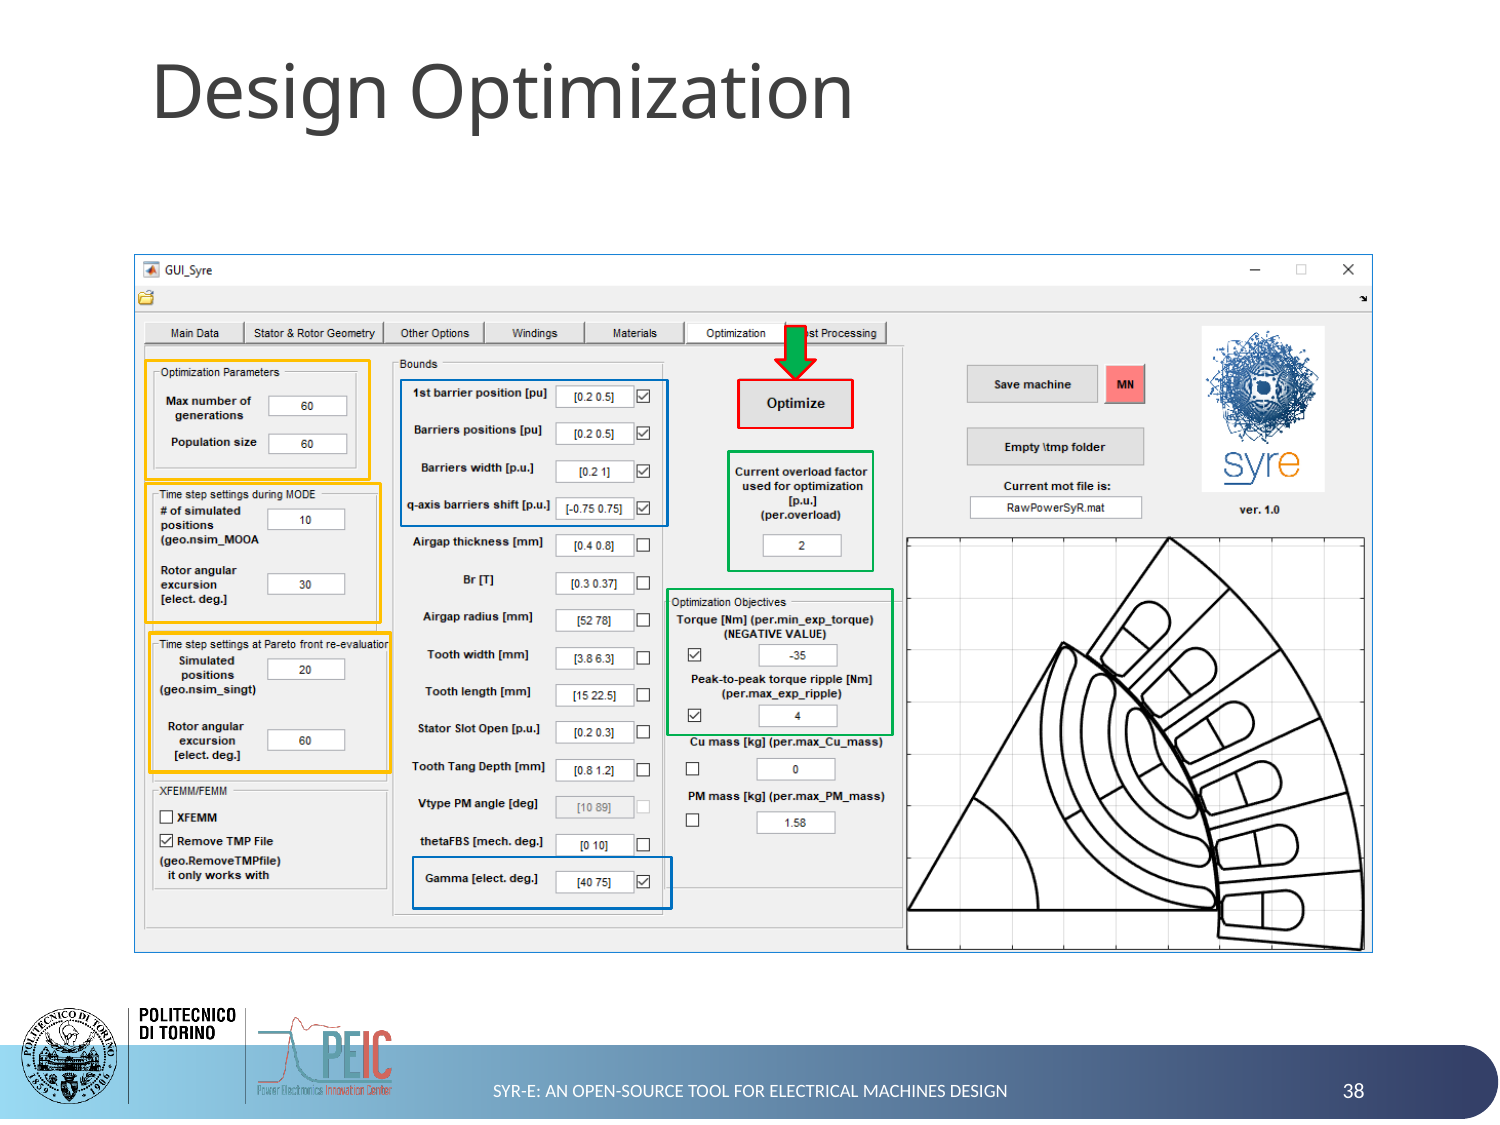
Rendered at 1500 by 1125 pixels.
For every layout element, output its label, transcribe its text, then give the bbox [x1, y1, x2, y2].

footer SyR-e: an Open-Source tool for Electrical Machines Design [453, 1059, 1047, 1120]
slide_number 38 [1218, 1059, 1380, 1120]
title Design Optimization [135, 47, 1373, 142]
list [134, 254, 1373, 953]
picture [0, 986, 415, 1125]
